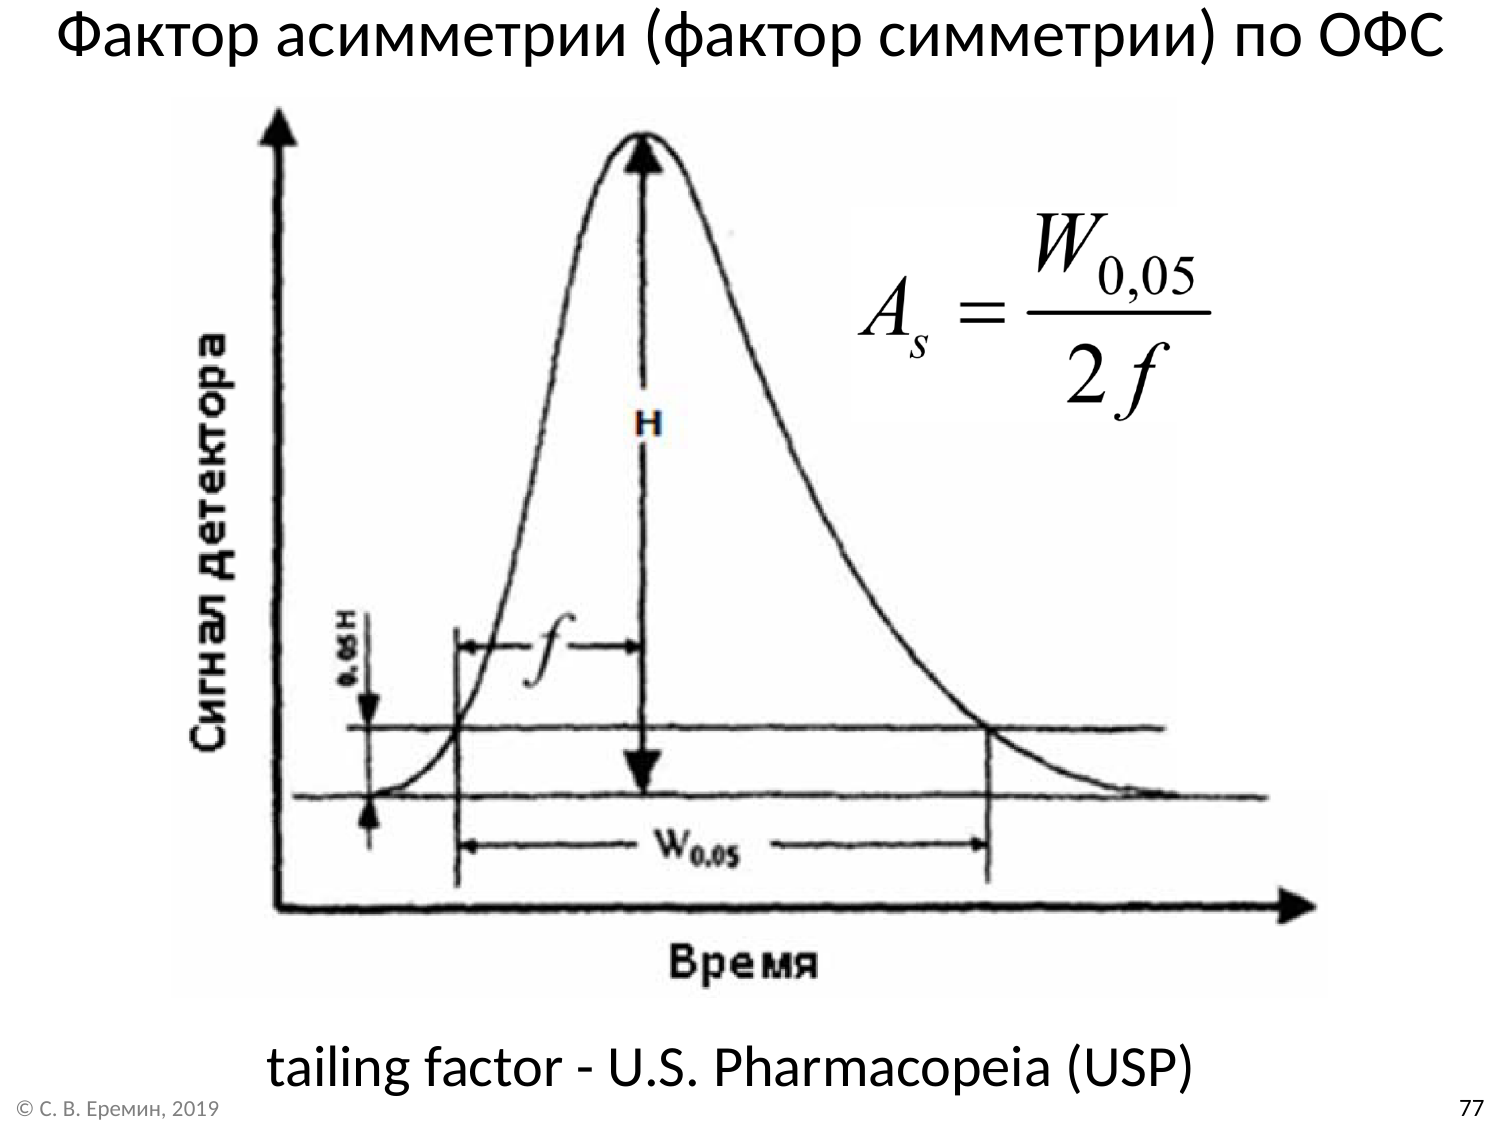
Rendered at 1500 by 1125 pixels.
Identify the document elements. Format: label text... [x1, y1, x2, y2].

slide_number 77 [1429, 1086, 1500, 1125]
picture [170, 97, 1328, 998]
title Фактор асимметрии (фактор симметрии) по ОФС [1, 0, 1500, 61]
text_box tailing factor - U.S. Pharmacopeia (USP) [251, 1020, 1249, 1105]
